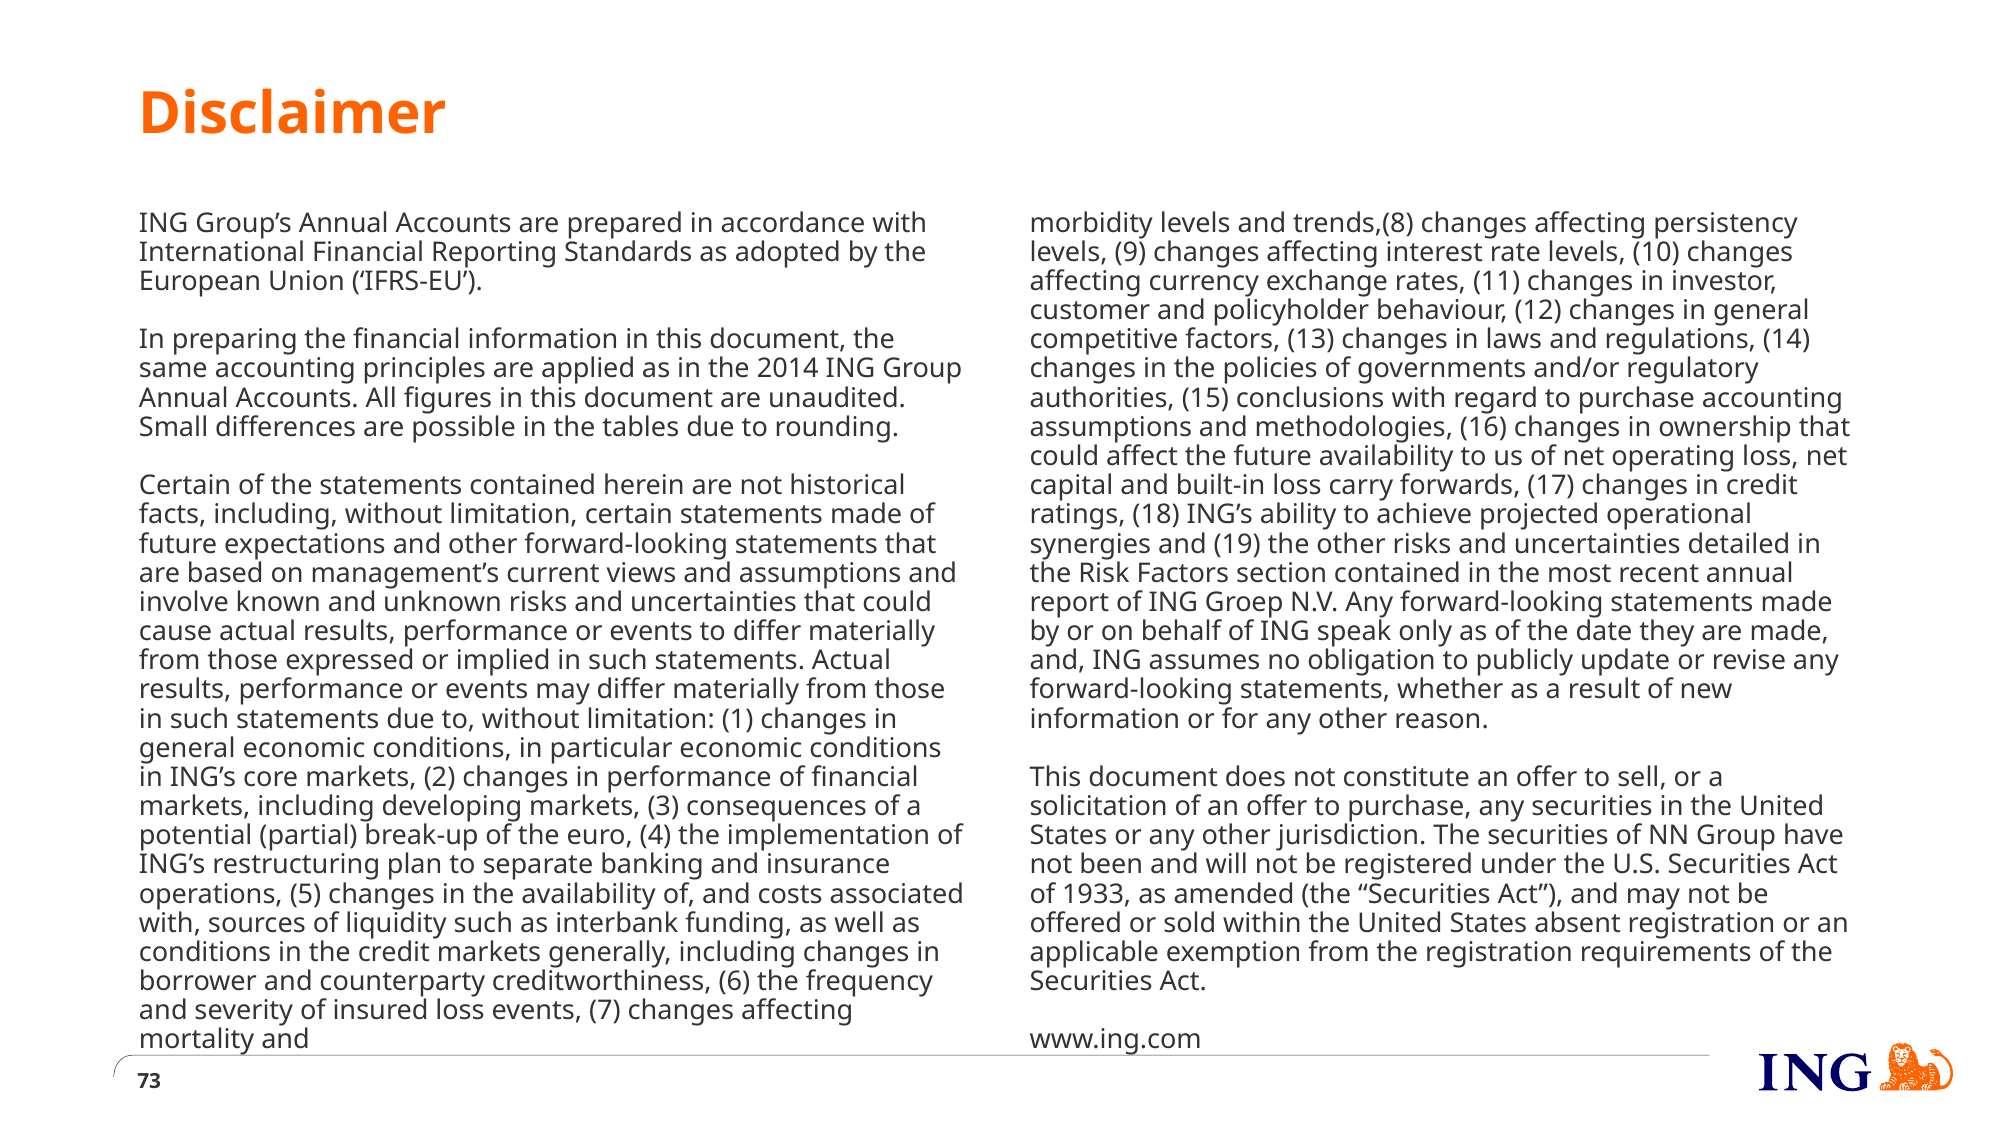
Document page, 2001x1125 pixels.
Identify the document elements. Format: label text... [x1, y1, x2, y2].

list morbidity levels and trends,(8) changes affecting persistency levels, (9) changes affecting interest rate levels, (10) changes affecting currency exchange rates, (11) changes in investor, customer and policyholder behaviour, (12) changes in general competitive factors, (13) changes in laws and regulations, (14) changes in the policies of governments and/or regulatory authorities, (15) conclusions with regard to purchase accounting assumptions and methodologies, (16) changes in ownership that could affect the future availability to us of net operating loss, net capital and built-in loss carry forwards, (17) changes in credit ratings, (18) ING’s ability to achieve projected operational synergies and (19) the other risks and uncertainties detailed in the Risk Factors section contained in the most recent annual report of ING Groep N.V. Any forward-looking statements made by or on behalf of ING speak only as of the date they are made, and, ING assumes no obligation to publicly update or revise any forward-looking statements, whether as a result of new information or for any other reason. This document does not constitute an offer to sell, or a solicitation of an offer to purchase, any securities in the United States or any other jurisdiction. The securities of NN Group have not been and will not be registered under the U.S. Securities Act of 1933, as amended (the “Securities Act”), and may not be offered or sold within the United States absent registration or an applicable exemption from the registration requirements of the Securities Act. www.ing.com [1029, 208, 1860, 1030]
slide_number 73 [137, 1066, 219, 1097]
list ING Group’s Annual Accounts are prepared in accordance with International Financial Reporting Standards as adopted by the European Union (‘IFRS-EU’). In preparing the financial information in this document, the same accounting principles are applied as in the 2014 ING Group Annual Accounts. All figures in this document are unaudited. Small differences are possible in the tables due to rounding. Certain of the statements contained herein are not historical facts, including, without limitation, certain statements made of future expectations and other forward-looking statements that are based on management’s current views and assumptions and involve known and unknown risks and uncertainties that could cause actual results, performance or events to differ materially from those expressed or implied in such statements. Actual results, performance or events may differ materially from those in such statements due to, without limitation: (1) changes in general economic conditions, in particular economic conditions in ING’s core markets, (2) changes in performance of financial markets, including developing markets, (3) consequences of a potential (partial) break-up of the euro, (4) the implementation of ING’s restructuring plan to separate banking and insurance operations, (5) changes in the availability of, and costs associated with, sources of liquidity such as interbank funding, as well as conditions in the credit markets generally, including changes in borrower and counterparty creditworthiness, (6) the frequency and severity of insured loss events, (7) changes affecting mortality and [138, 208, 969, 1030]
title Disclaimer [138, 46, 1860, 187]
